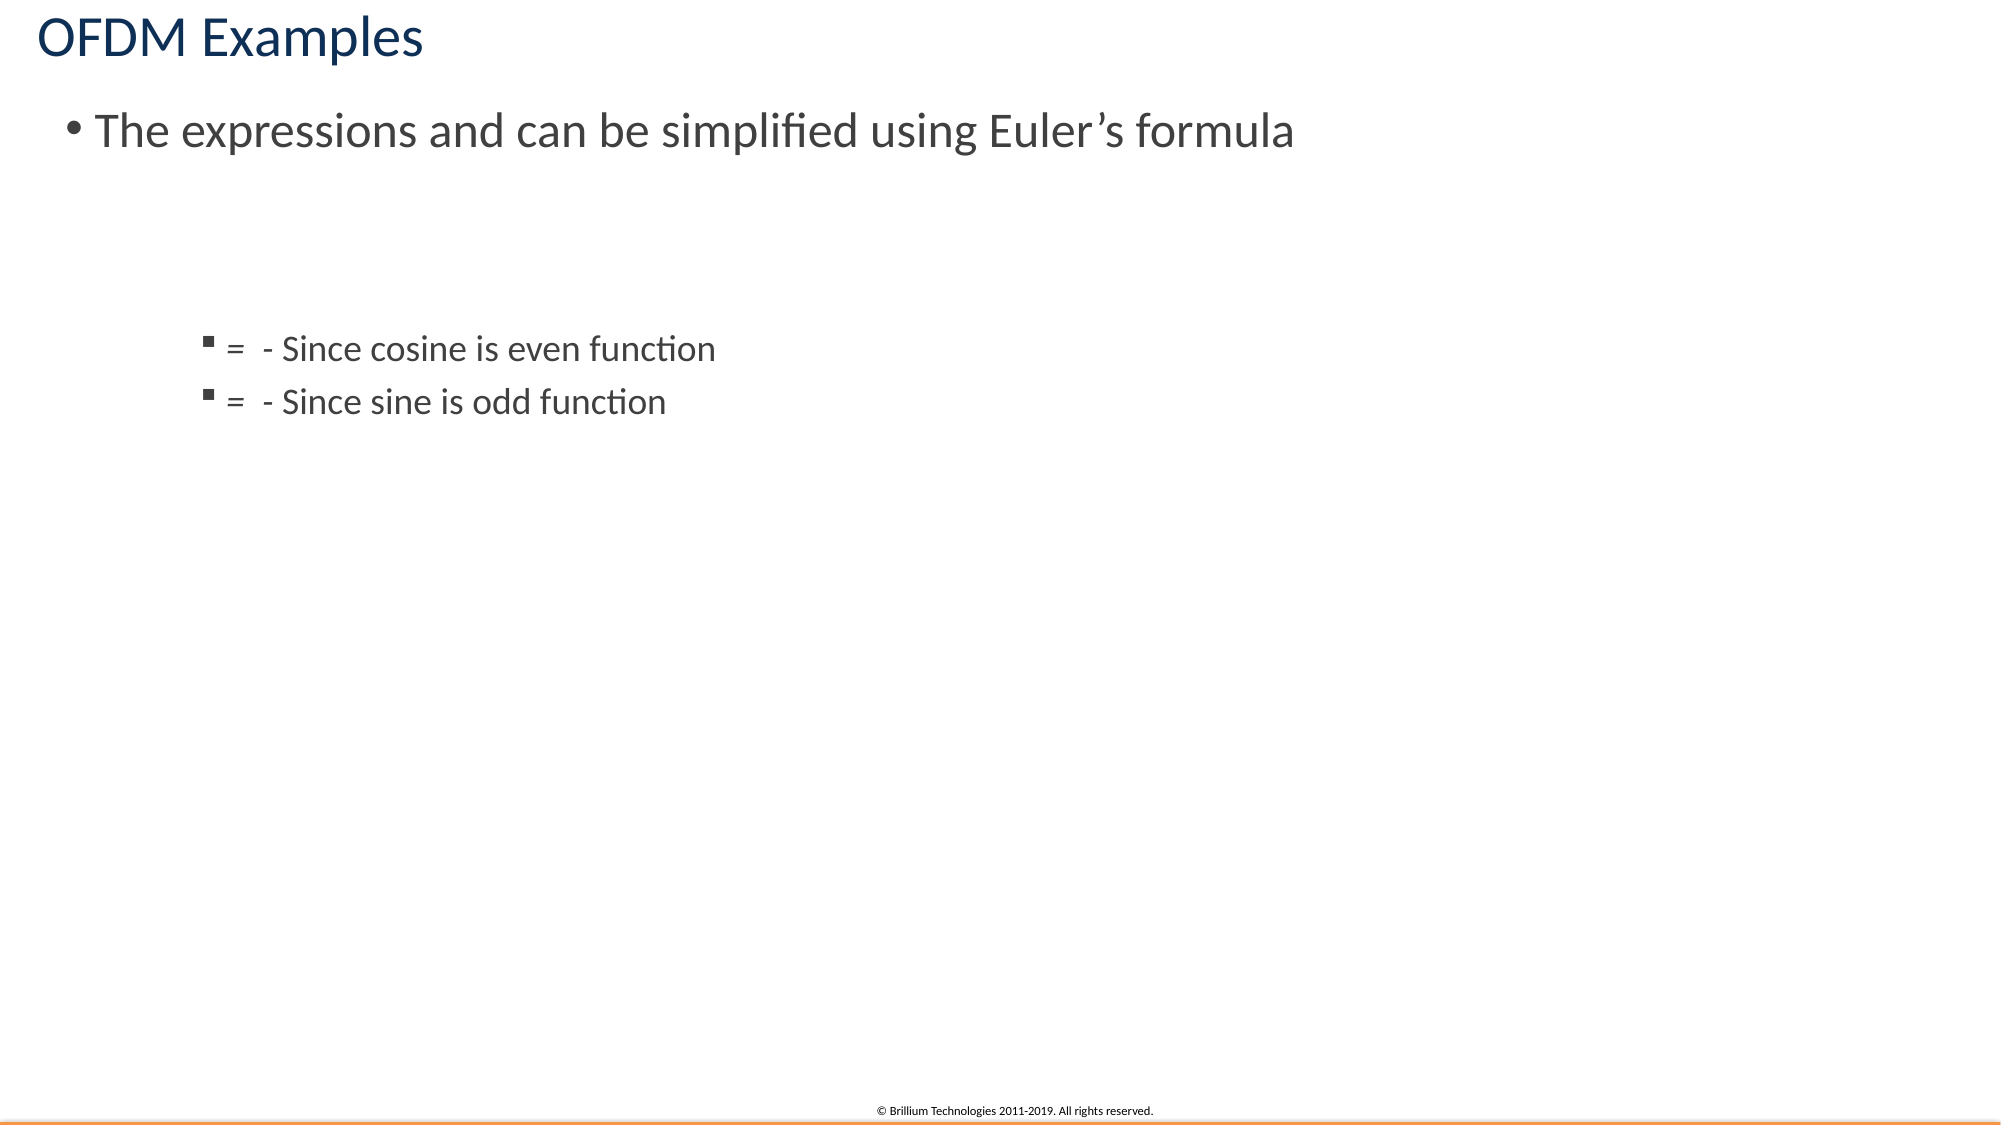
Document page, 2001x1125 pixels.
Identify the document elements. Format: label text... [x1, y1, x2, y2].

title OFDM Examples [22, 0, 1900, 66]
